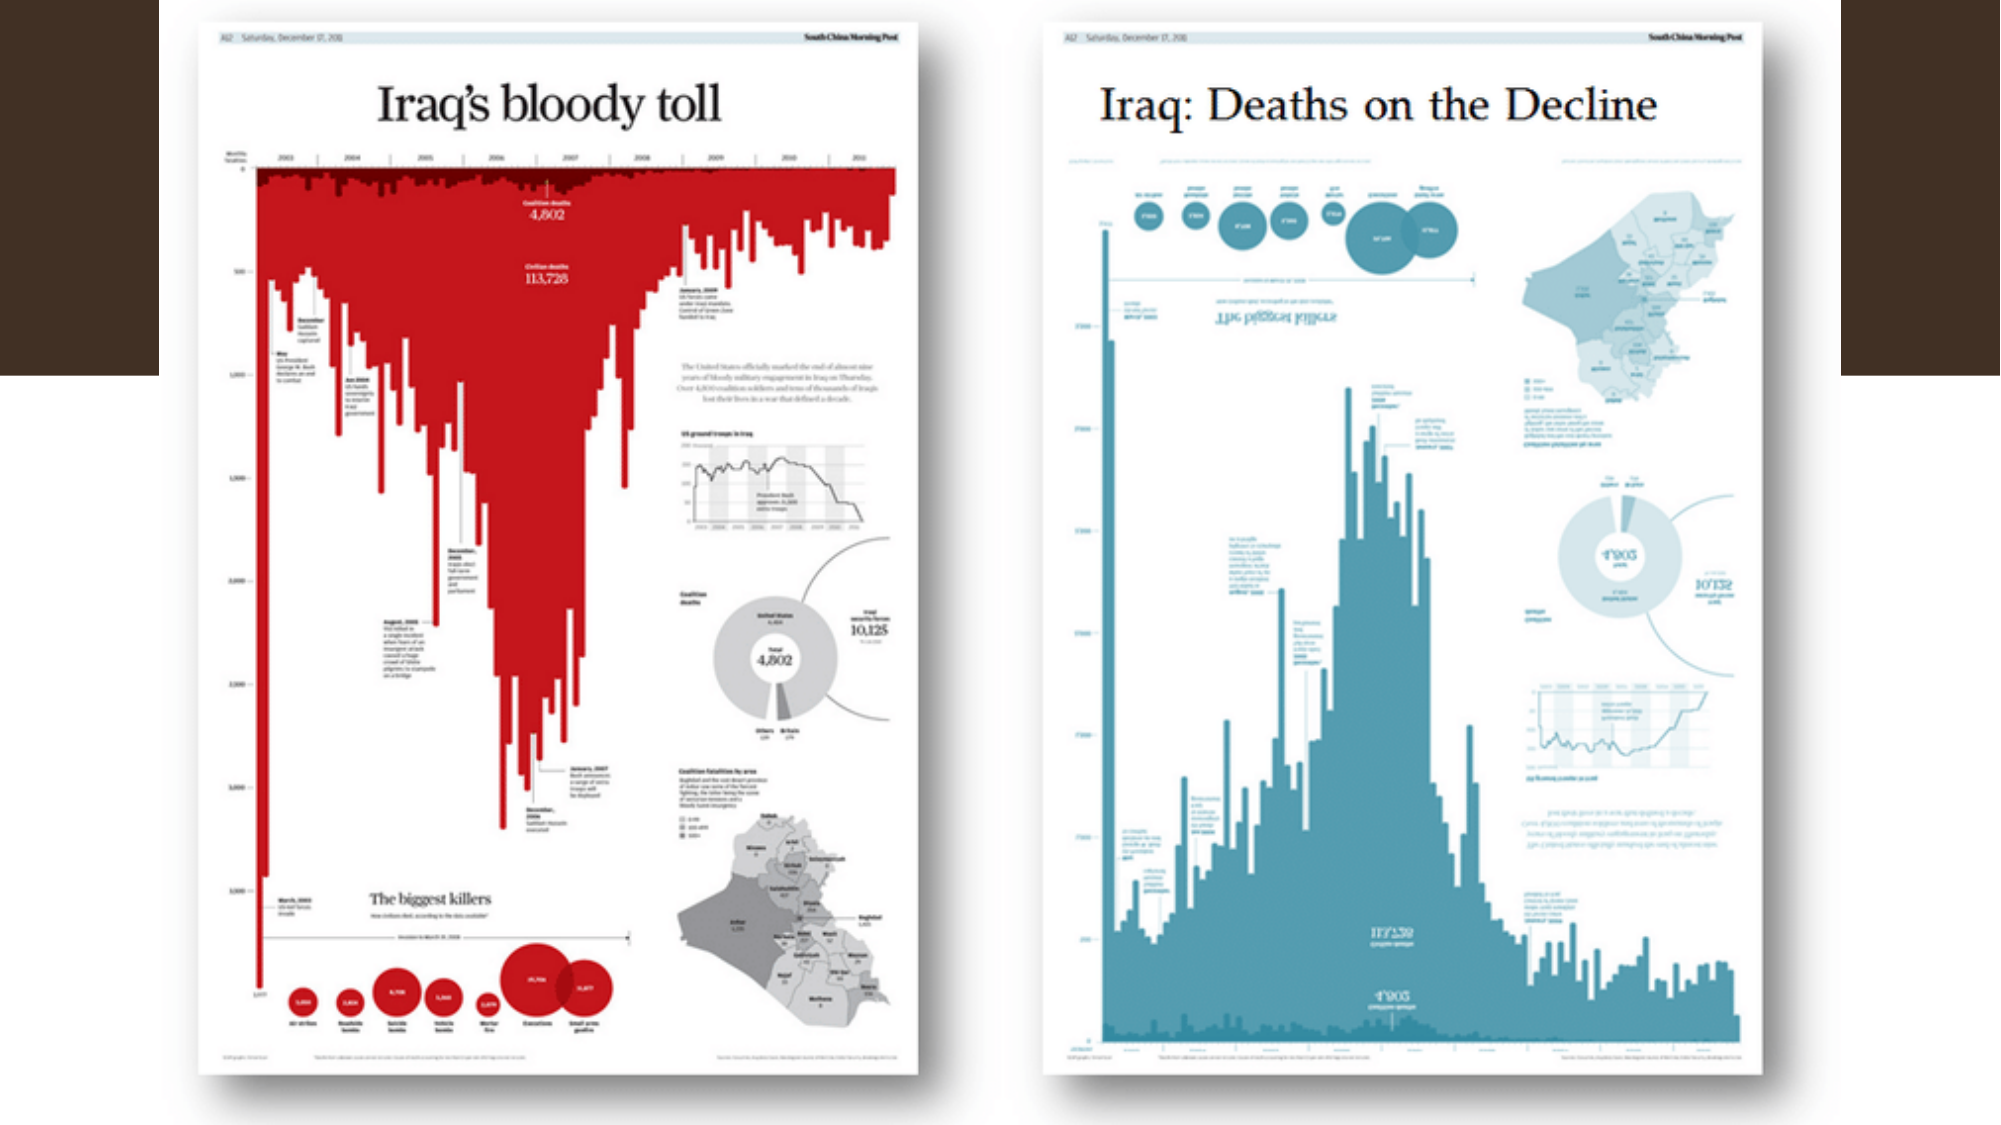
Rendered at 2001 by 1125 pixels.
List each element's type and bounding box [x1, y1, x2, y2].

picture [159, 0, 1841, 1125]
